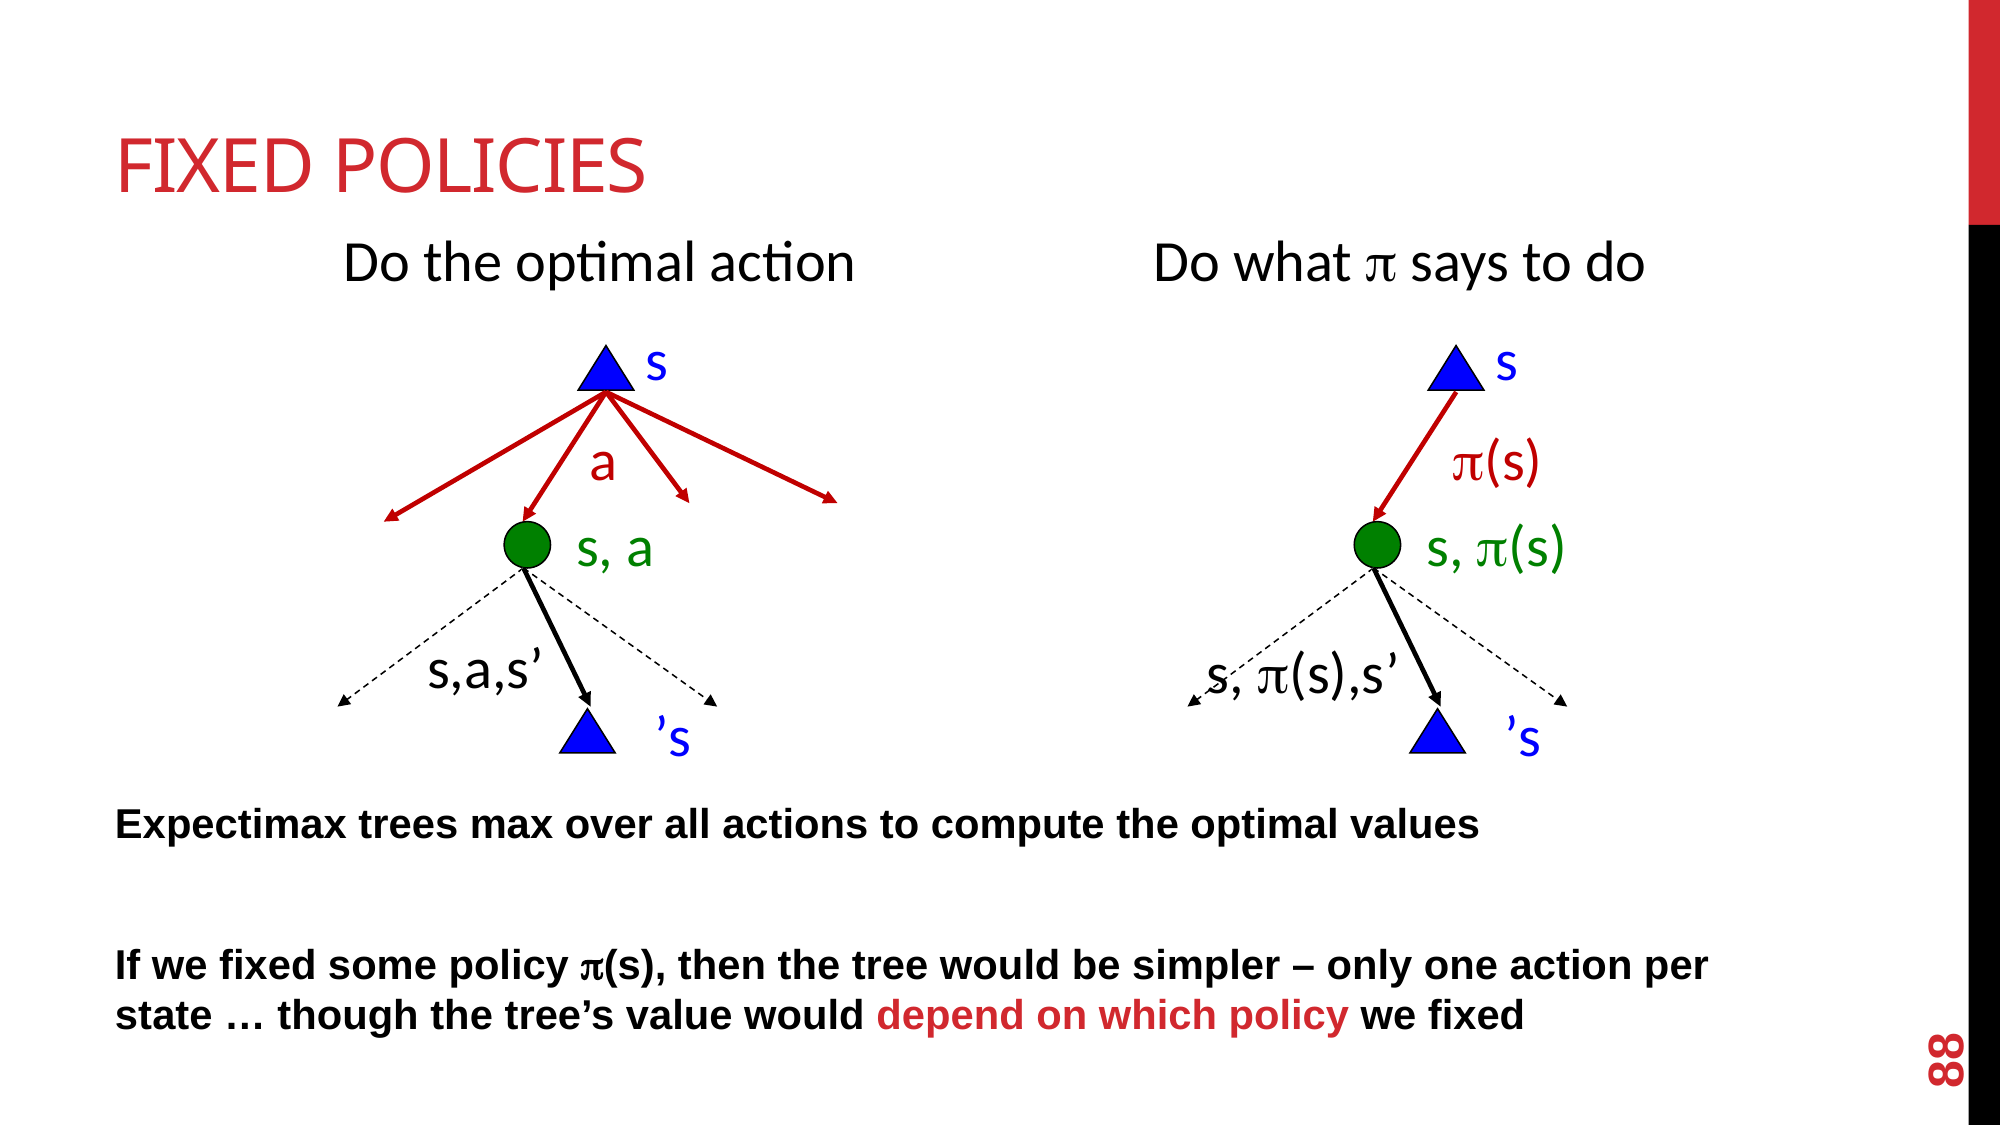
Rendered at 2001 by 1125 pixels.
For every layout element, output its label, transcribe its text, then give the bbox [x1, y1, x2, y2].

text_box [336, 313, 838, 777]
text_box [1187, 313, 1613, 777]
slide_number 88 [1903, 887, 1984, 1104]
text_box Do the optimal action [287, 215, 913, 301]
title Fixed Policies [99, 25, 1367, 216]
list Expectimax trees max over all actions to compute the optimal values If we fixed some policy (s), then the tree would be simpler – only one action per state … though the tree’s value would depend on which policy we fixed [99, 789, 1767, 1125]
text_box Do what  says to do [1087, 215, 1713, 301]
